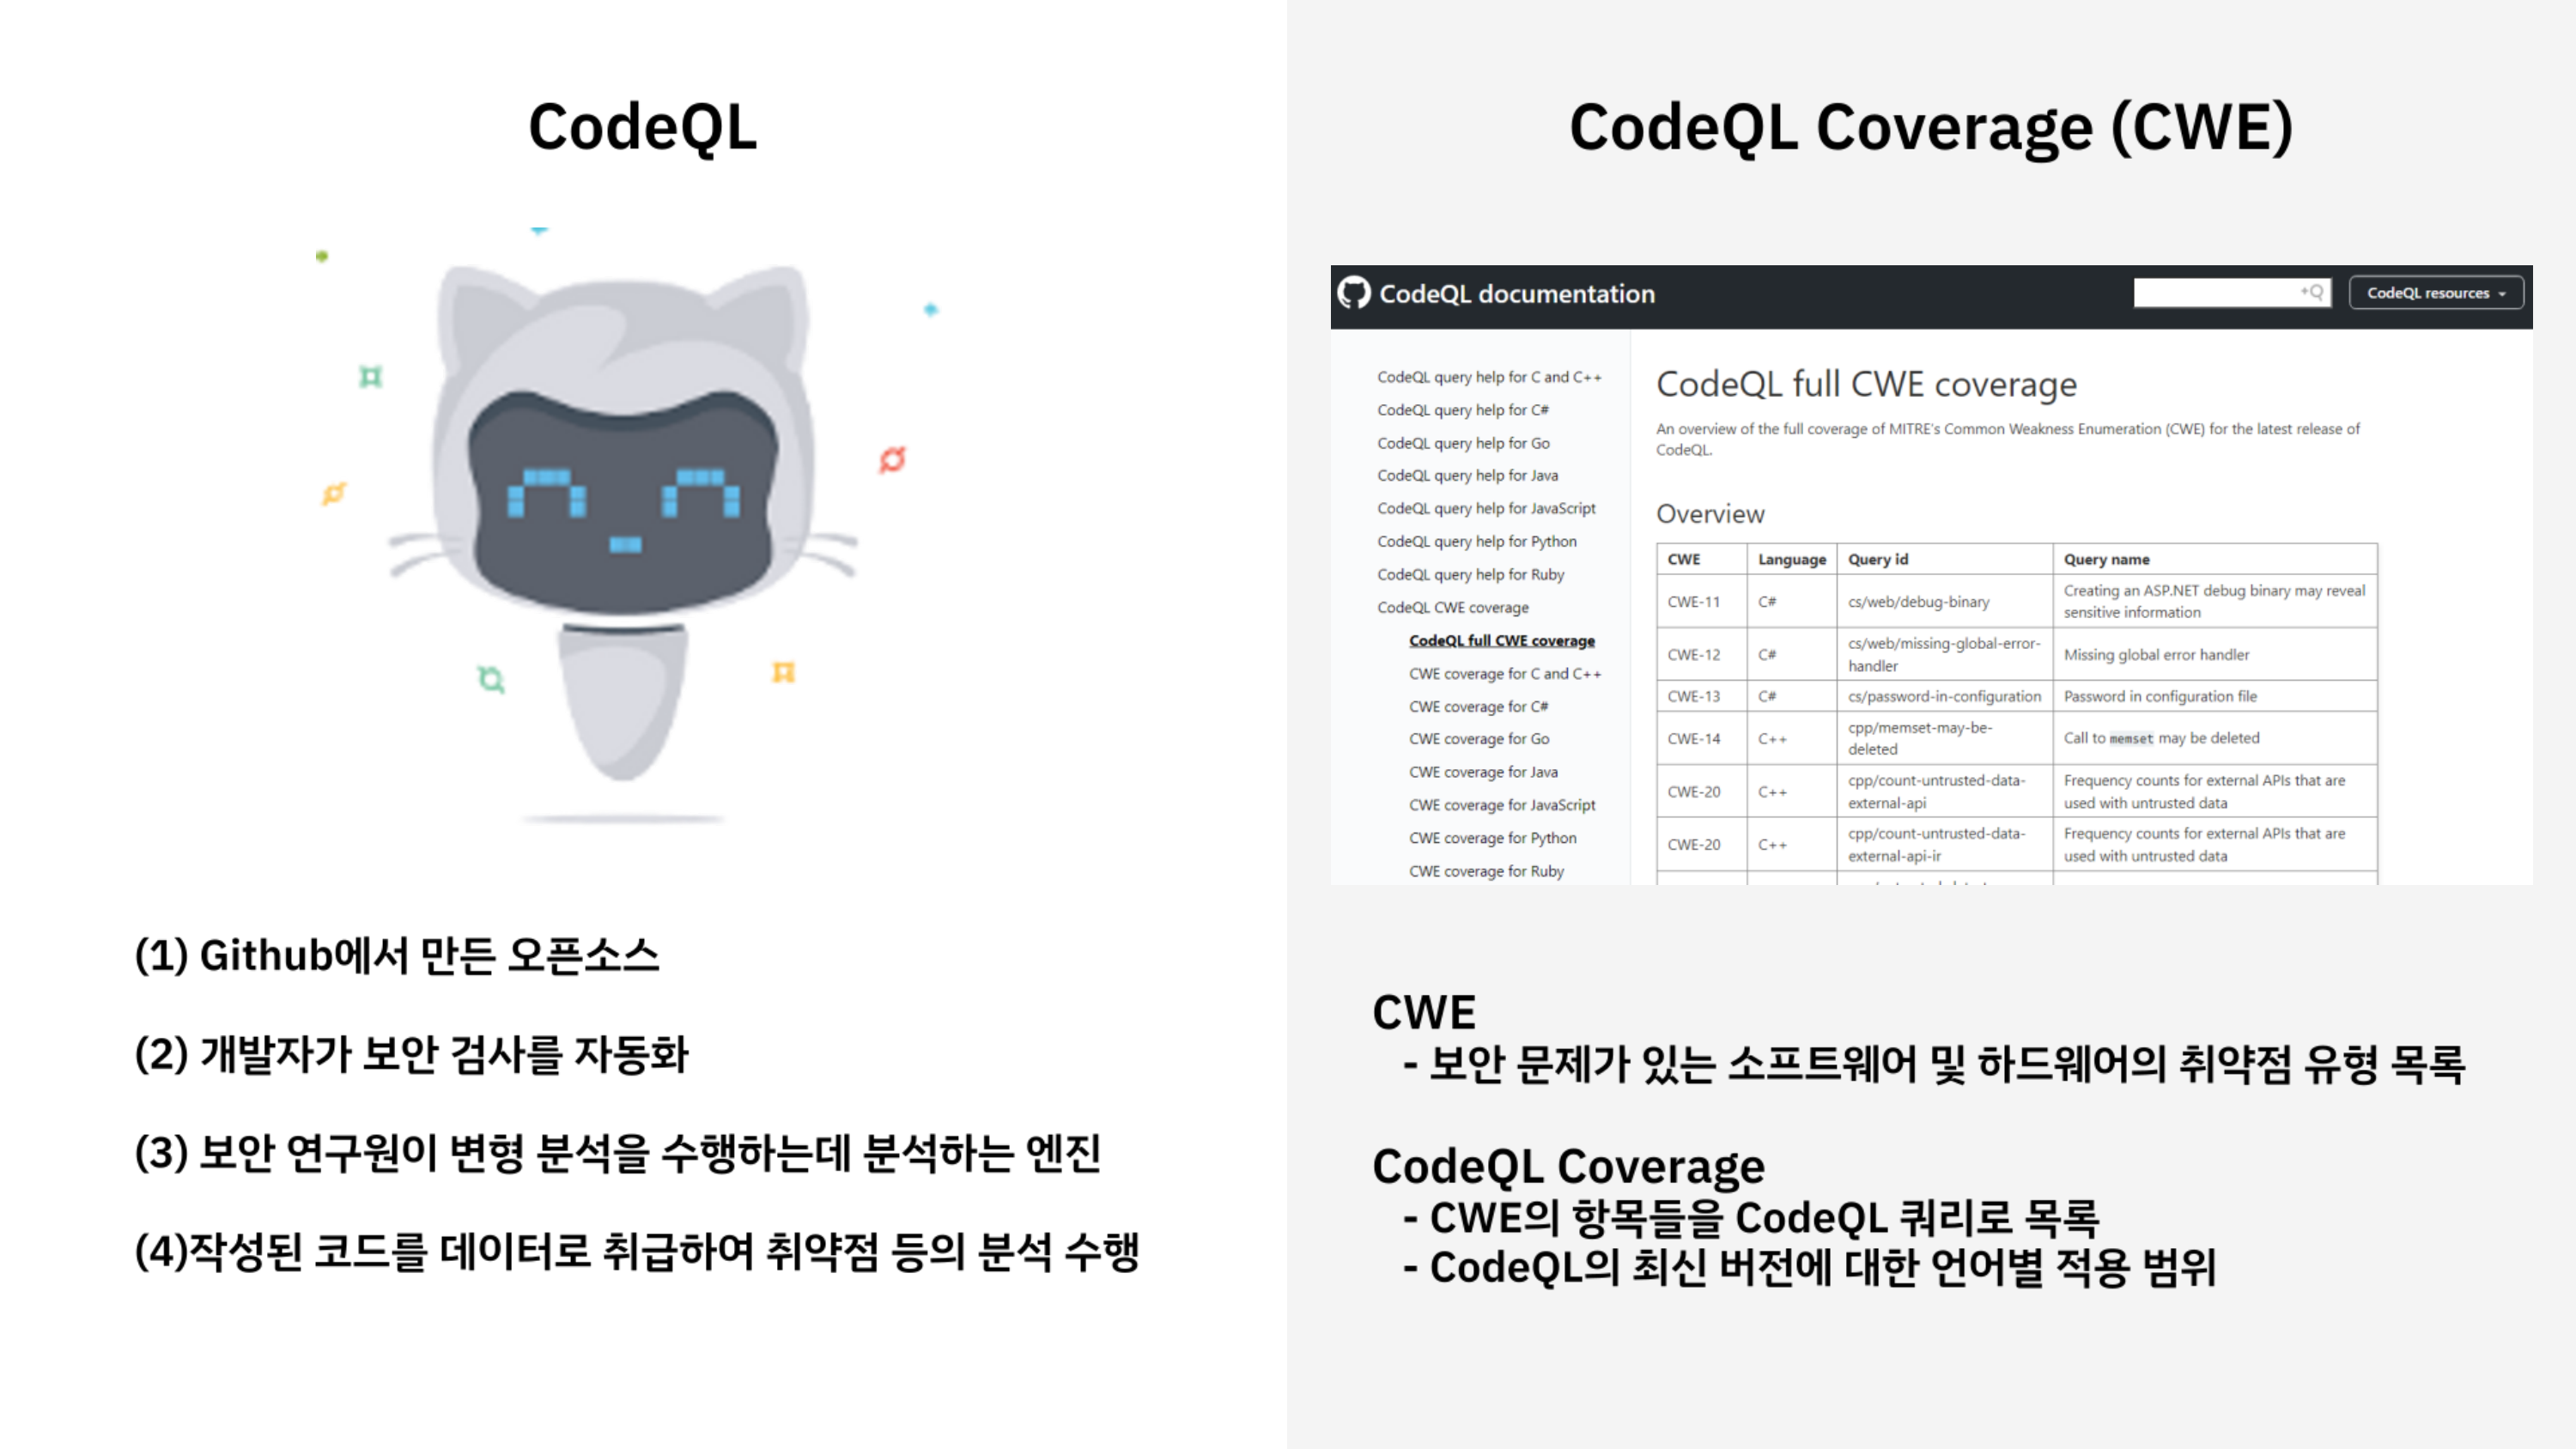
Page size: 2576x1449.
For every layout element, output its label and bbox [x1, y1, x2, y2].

picture [1364, 973, 2491, 1324]
picture [1523, 72, 2323, 194]
picture [265, 72, 787, 191]
text_box [1331, 265, 2533, 885]
text_box [1287, 0, 2576, 1449]
text_box [316, 227, 972, 847]
picture [128, 917, 1161, 1307]
